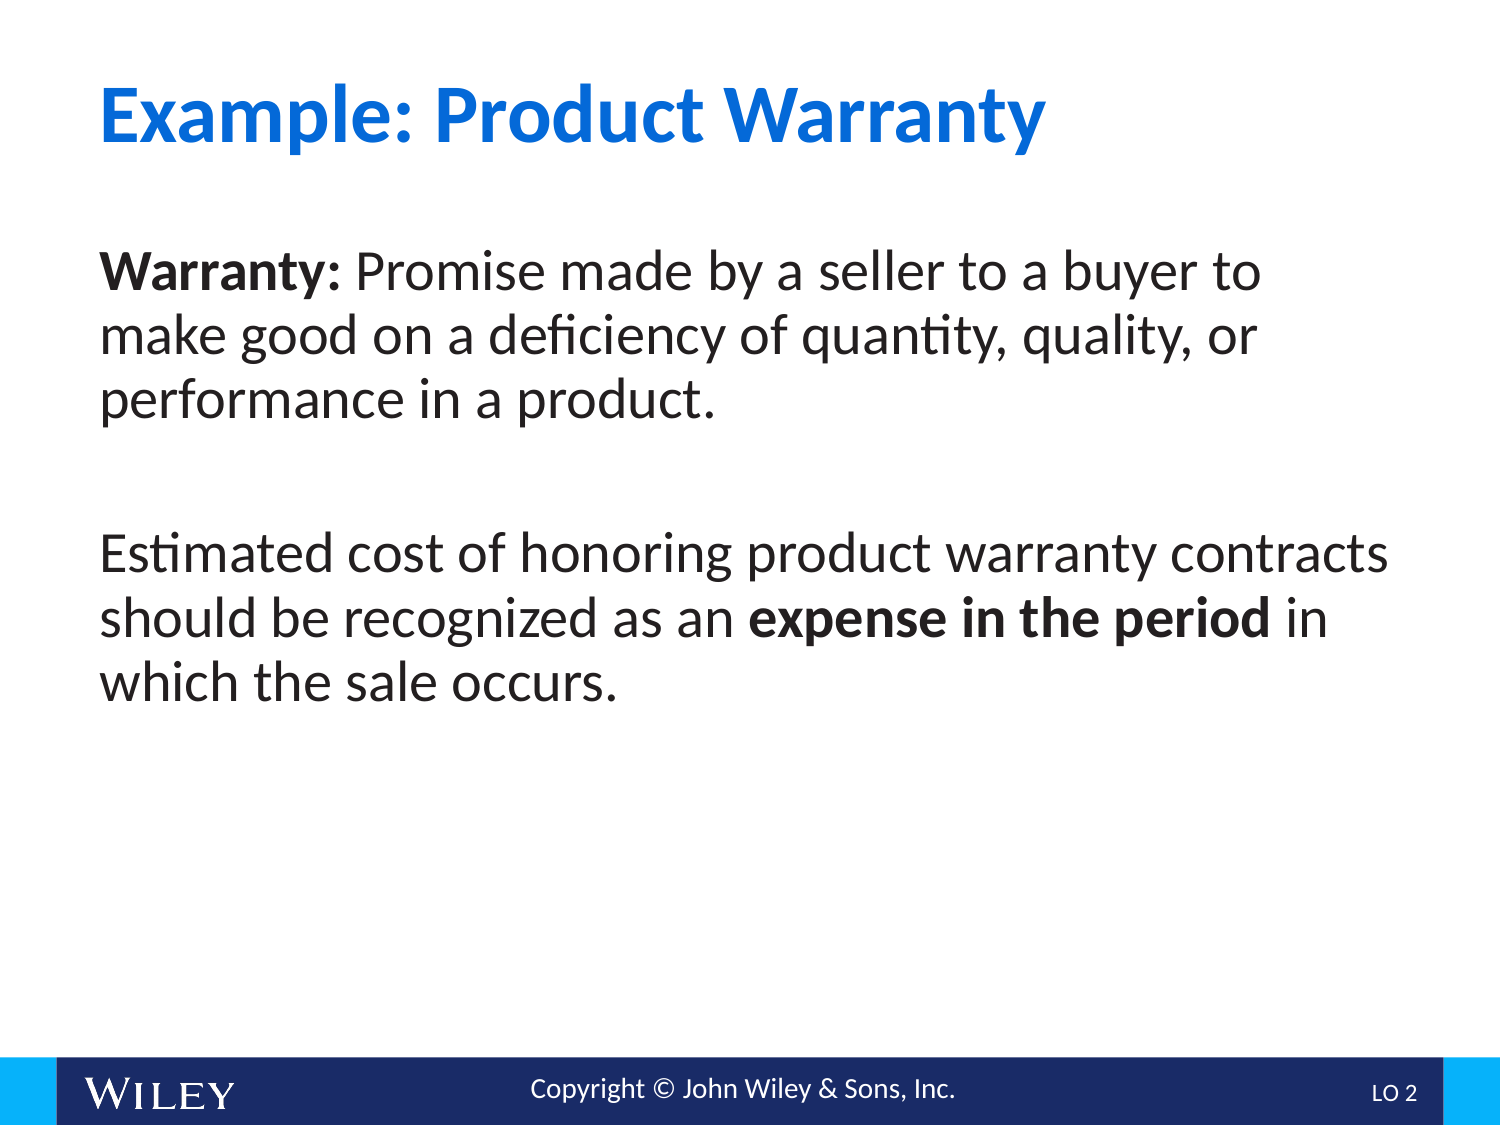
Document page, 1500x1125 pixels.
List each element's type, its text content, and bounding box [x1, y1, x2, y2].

title Example: Product Warranty [84, 75, 1416, 215]
list L O 2 [1309, 1065, 1433, 1125]
list Warranty: Promise made by a seller to a buyer to make good on a deficiency of quantity, quality, or performance in a product. Estimated cost of honoring product warranty contracts should be recognized as an expense in the period in which the sale occurs. [84, 233, 1416, 1048]
